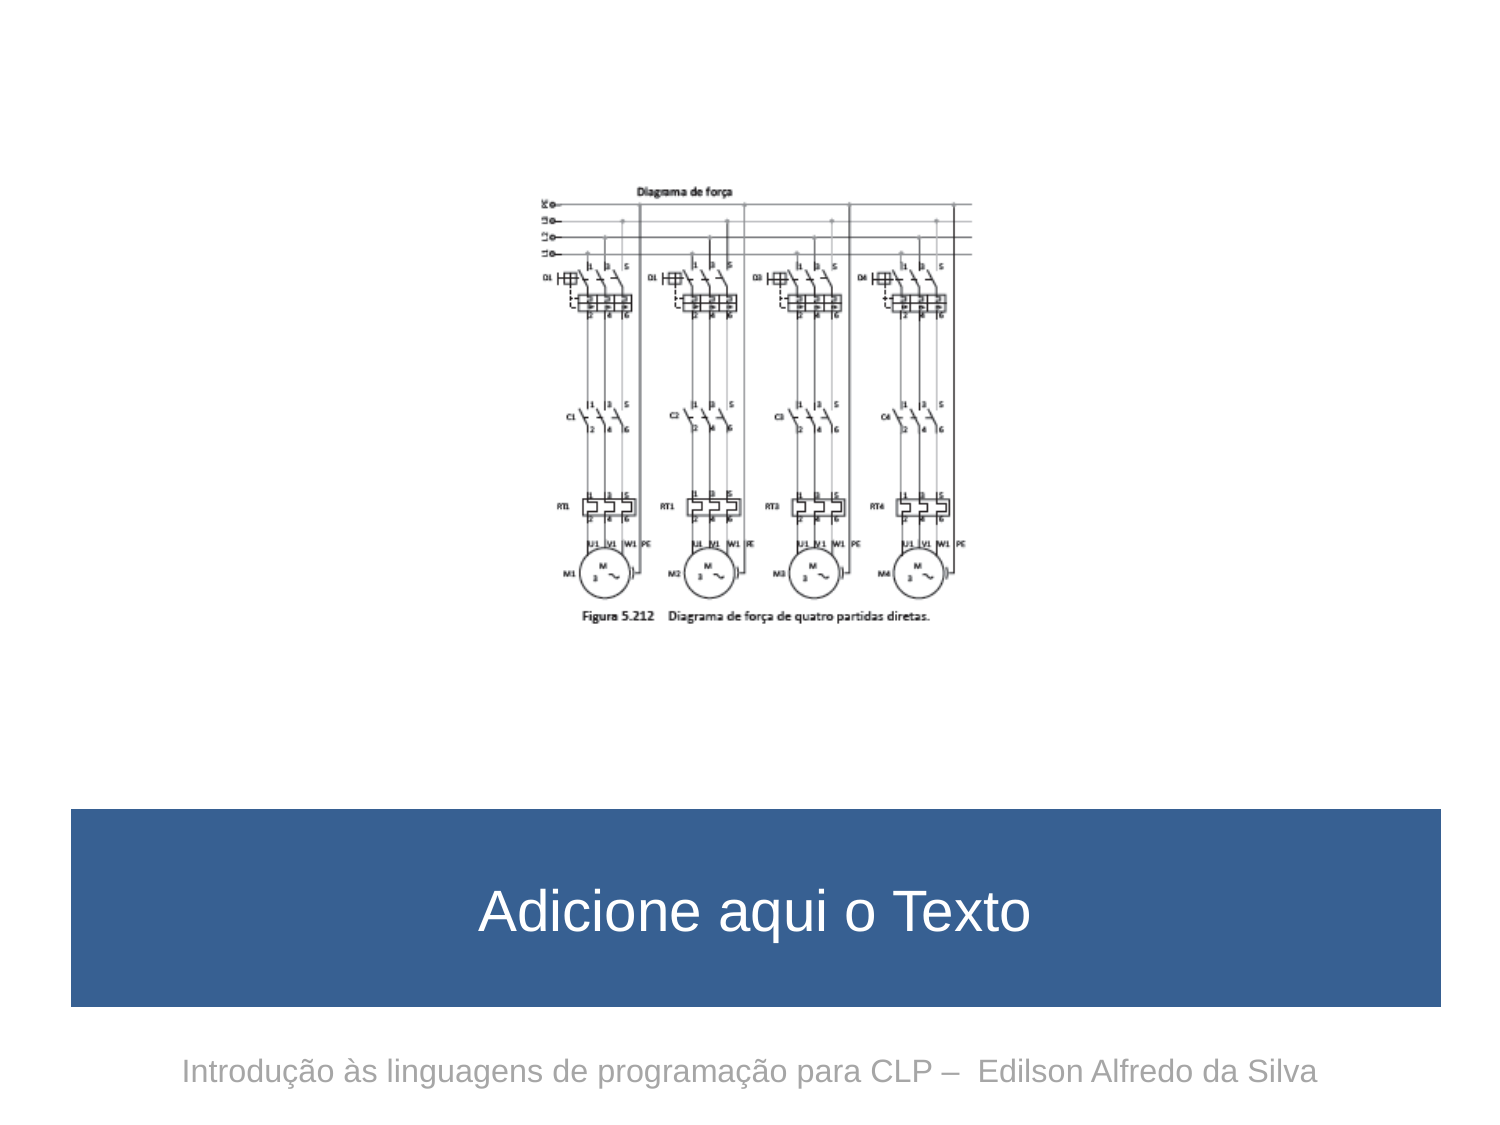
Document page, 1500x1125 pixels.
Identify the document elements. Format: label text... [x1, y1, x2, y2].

text_box Adicione aqui o Texto [70, 808, 1442, 1008]
footer Introdução às linguagens de programação para CLP – Edilson Alfredo da Silva [0, 1042, 1500, 1103]
picture [487, 160, 1013, 649]
